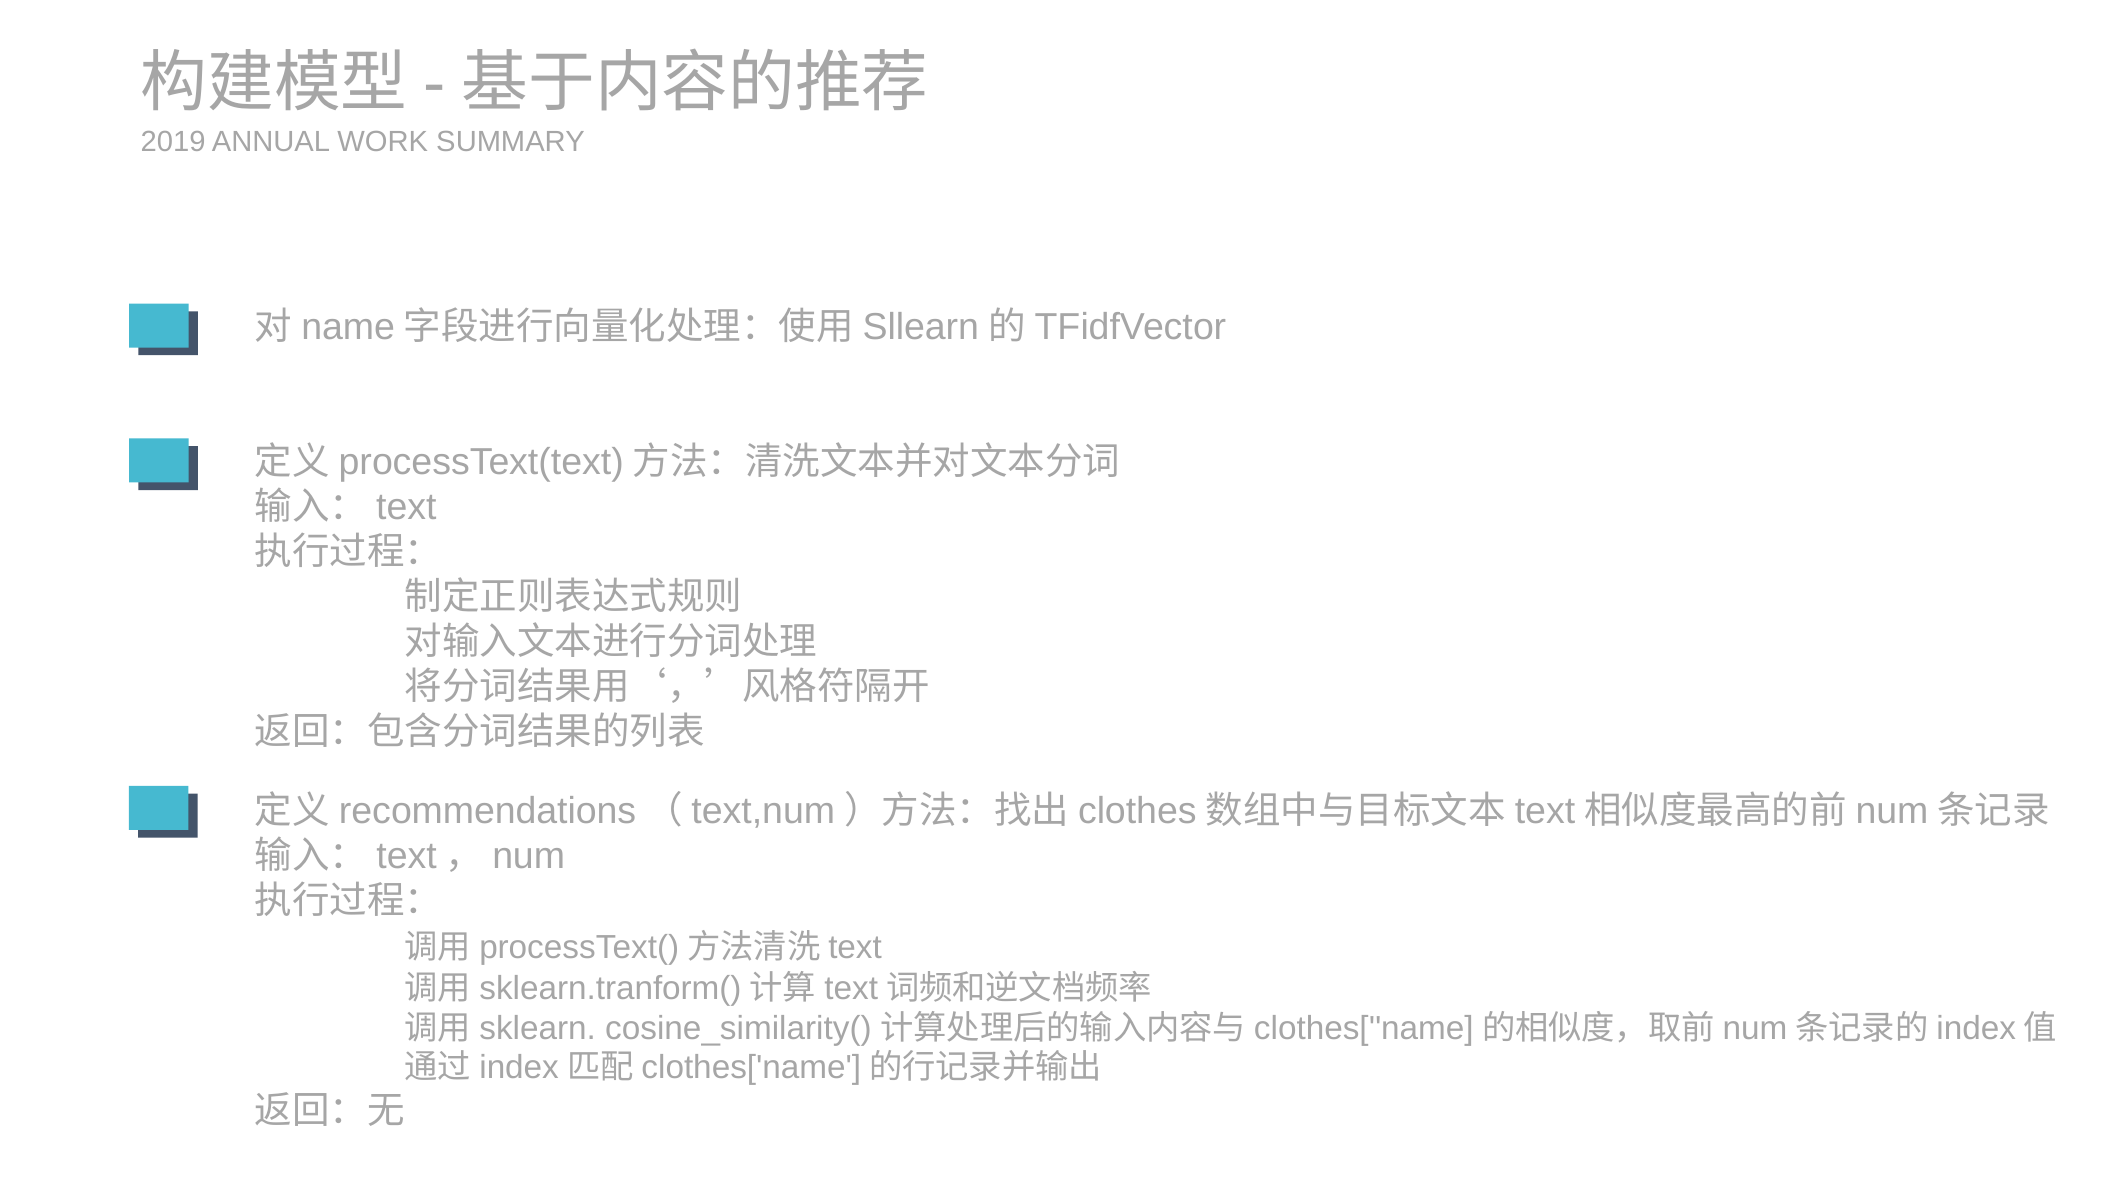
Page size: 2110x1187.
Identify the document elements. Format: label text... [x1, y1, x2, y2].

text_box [128, 785, 198, 838]
text_box 定义processText(text)方法：清洗文本并对文本分词 输入：text 执行过程： 制定正则表达式规则 对输入文本进行分词处理 将分词结果用‘，’风格符隔开 返回：包含分词结果的列表 [254, 437, 1584, 753]
text_box 构建模型-基于内容的推荐 [140, 38, 977, 119]
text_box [129, 438, 198, 491]
text_box 2019 ANNUAL WORK SUMMARY [140, 122, 602, 158]
text_box 对name字段进行向量化处理：使用Sllearn的TFidfVector [254, 302, 1291, 348]
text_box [129, 303, 198, 356]
text_box 定义recommendations（text,num）方法：找出clothes数组中与目标文本text相似度最高的前num条记录 输入：text，num 执行过程： 调用processText()方法清洗text 调用sklearn.tranform()计算text词频和逆文档频率 调用sklearn. cosine_similarity()计算处理后的输入内容与clothes[''name]的相似度，取前num条记录的index值 通过index匹配clothes['name']的行记录并输出 返回：无 [254, 785, 2110, 1131]
